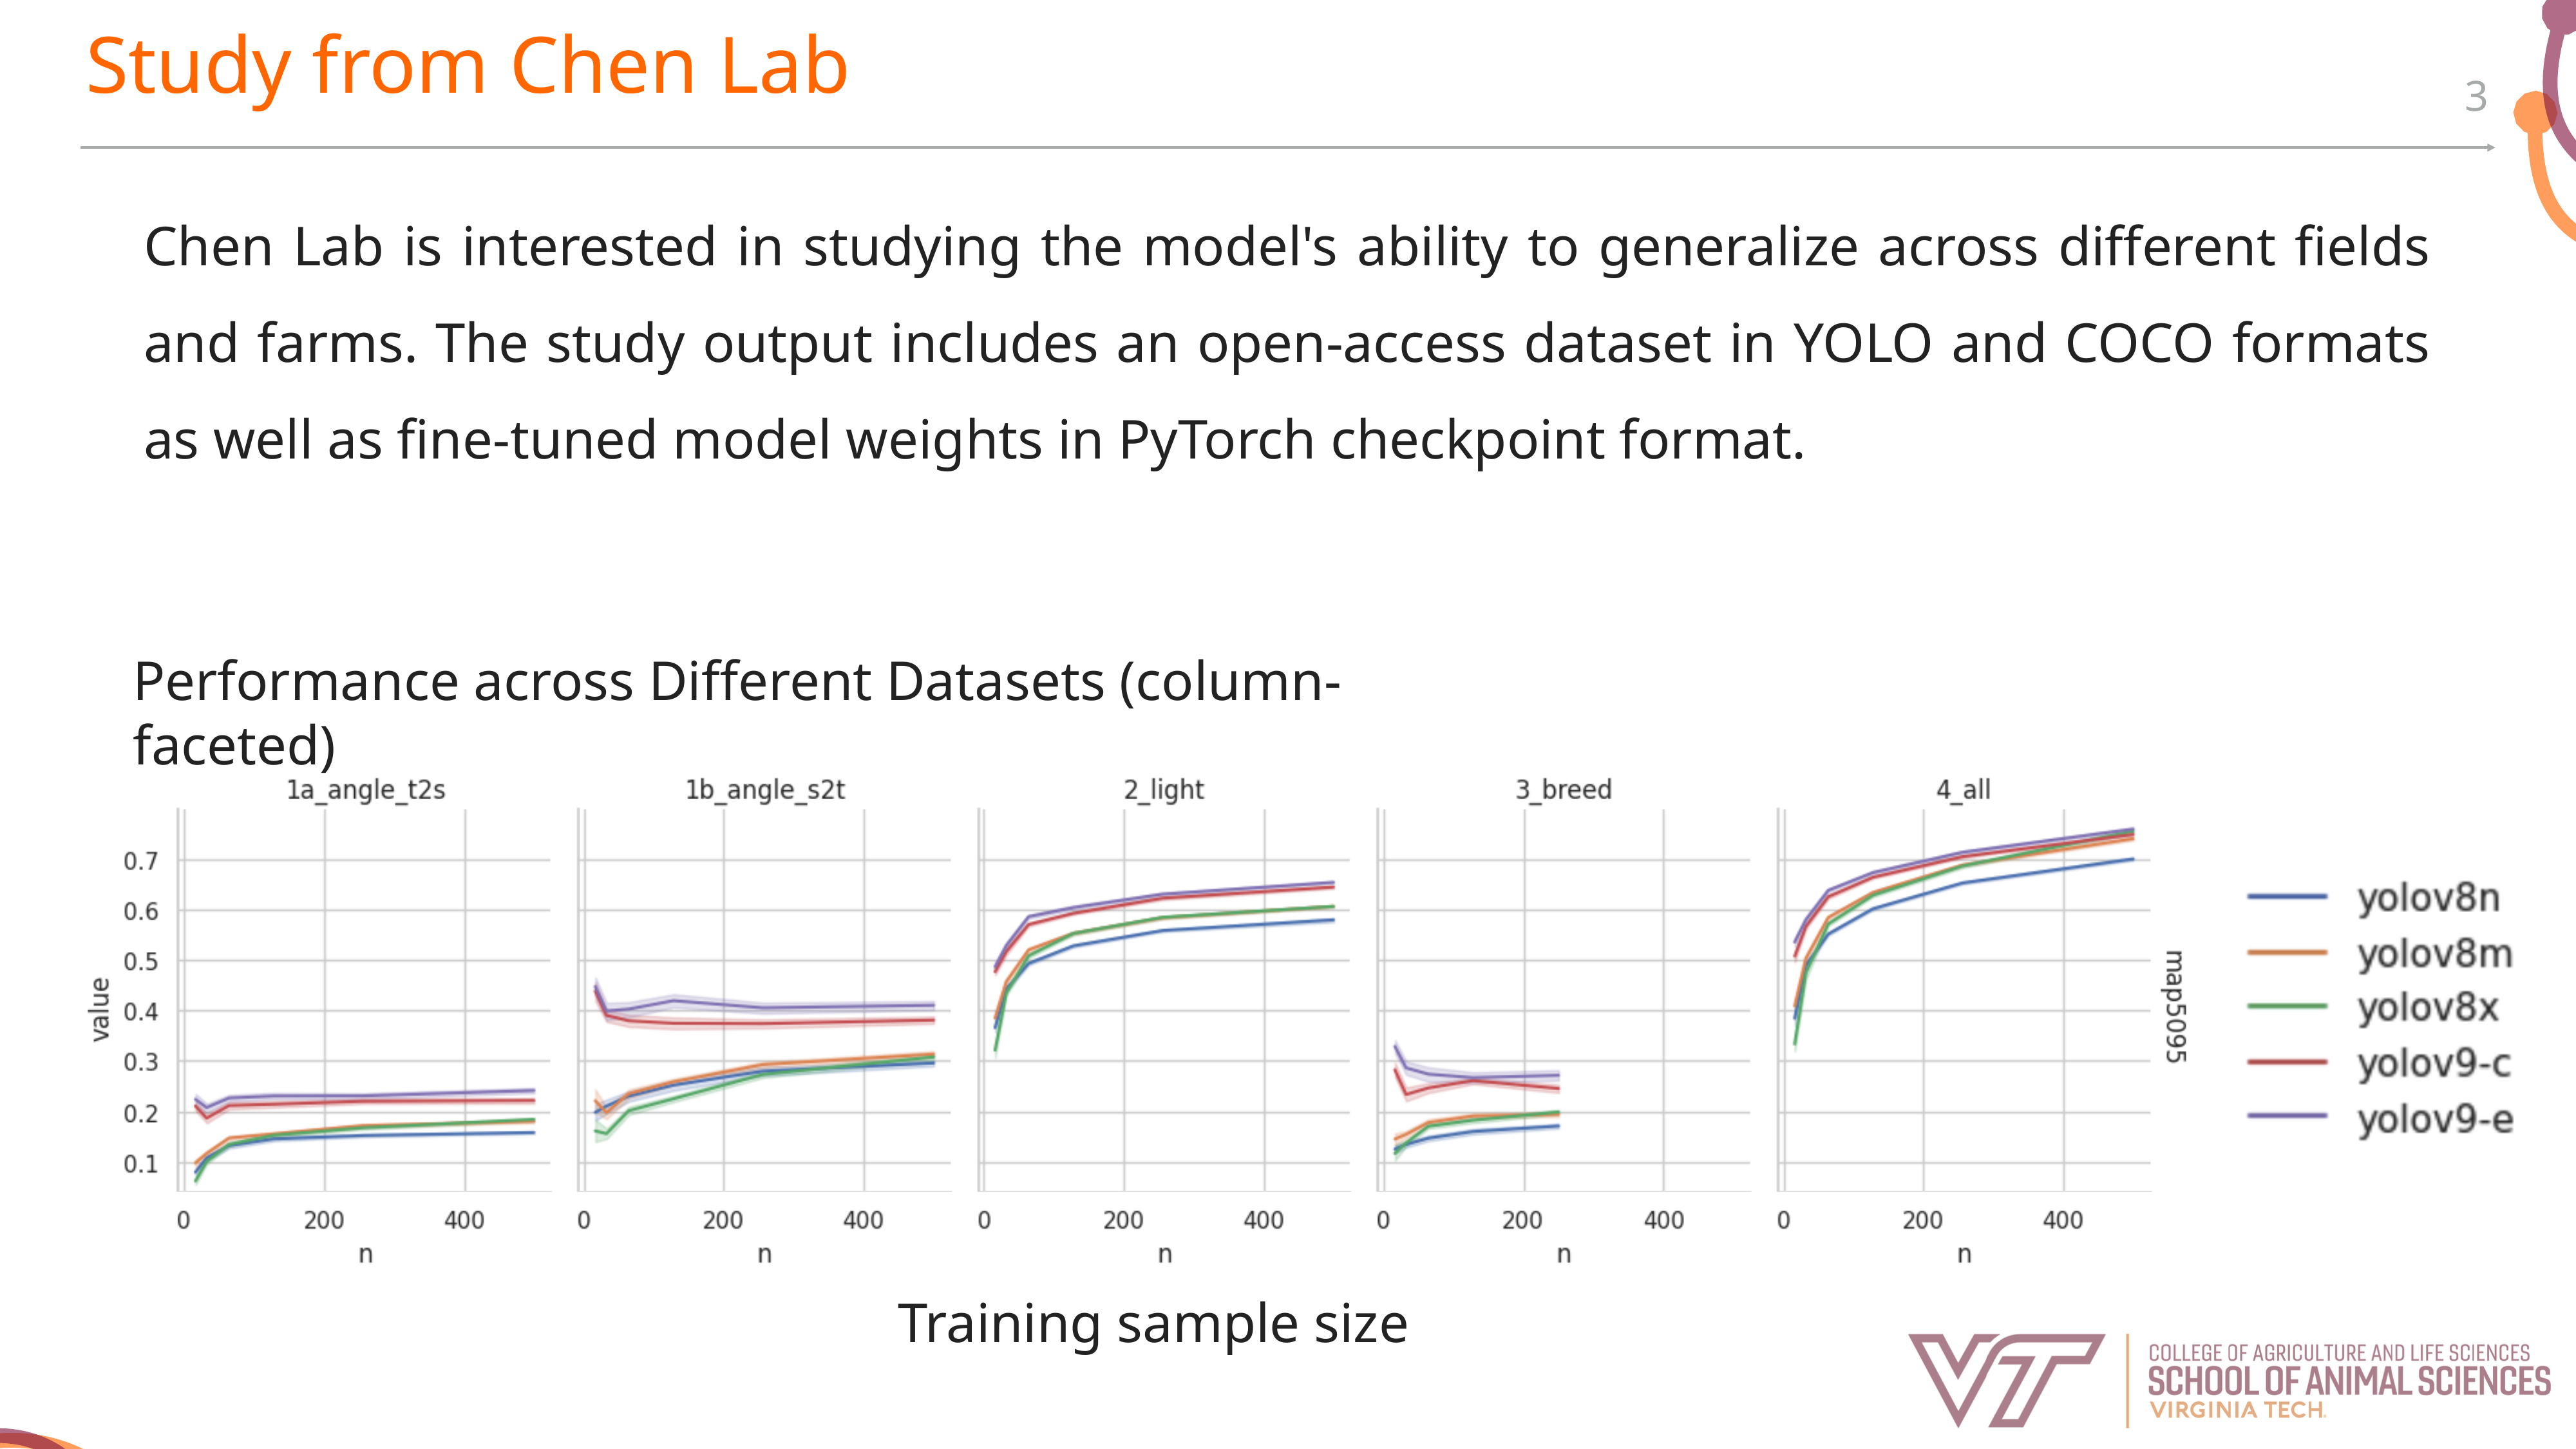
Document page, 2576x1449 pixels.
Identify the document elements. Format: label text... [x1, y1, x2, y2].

text_box Performance across Different Datasets (column-faceted) [128, 641, 1514, 764]
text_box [53, 764, 2427, 1283]
slide_number 3 [2459, 69, 2492, 129]
picture [2213, 848, 2523, 1147]
text_box Training sample size [882, 1283, 1426, 1359]
text_box Chen Lab is interested in studying the model's ability to generalize across different fields and farms. The study output includes an open-access dataset in YOLO and COCO formats as well as fine-tuned model weights in PyTorch checkpoint format. [138, 174, 2438, 475]
title Study from Chen Lab [80, 27, 2080, 136]
